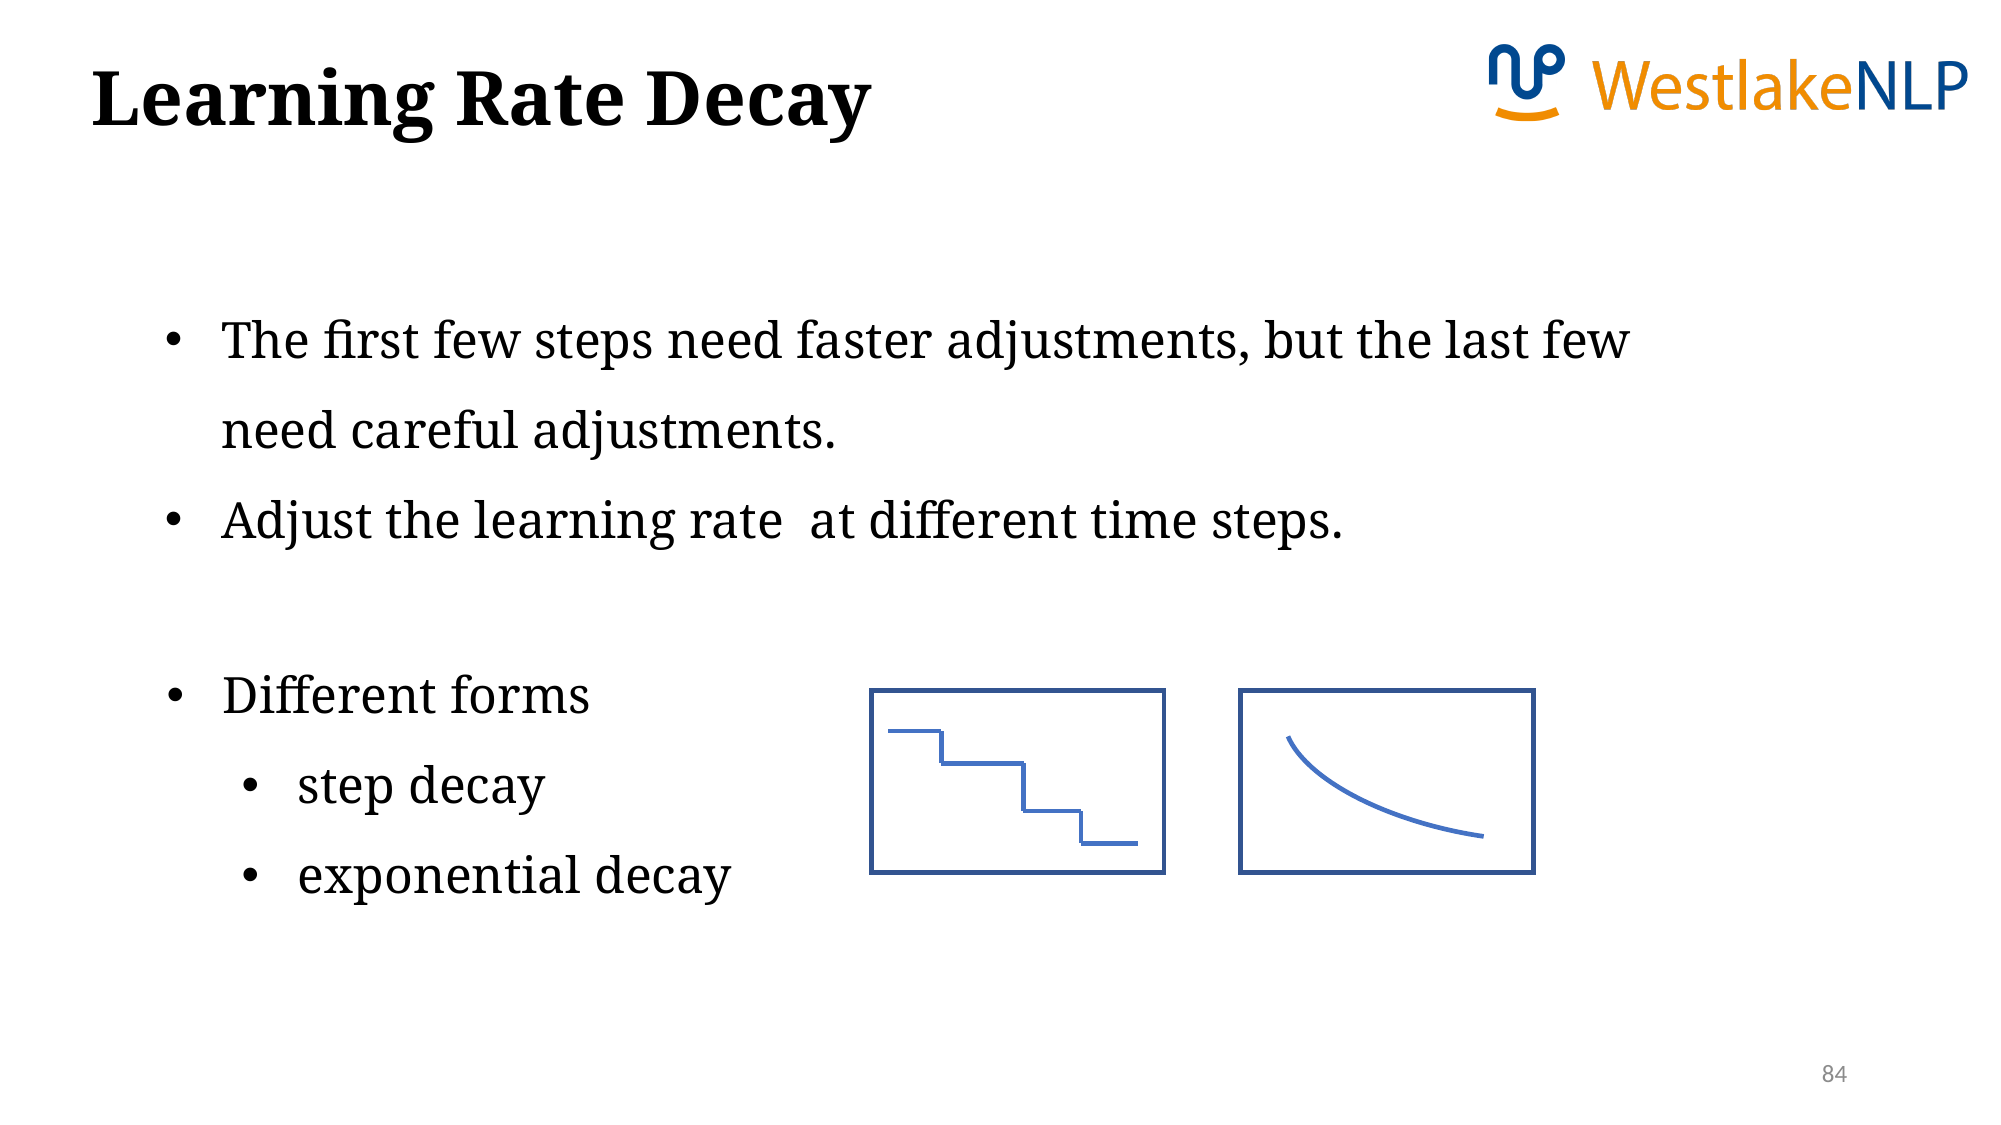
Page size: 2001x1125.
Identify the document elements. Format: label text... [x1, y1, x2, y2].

text_box [1287, 736, 1484, 837]
picture [1459, 0, 2000, 170]
slide_number 84 [1412, 1042, 1863, 1103]
text_box Learning Rate Decay [76, 43, 1294, 148]
text_box Different forms step decay exponential decay [76, 626, 1869, 912]
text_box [871, 690, 1165, 873]
text_box [1240, 689, 1534, 874]
